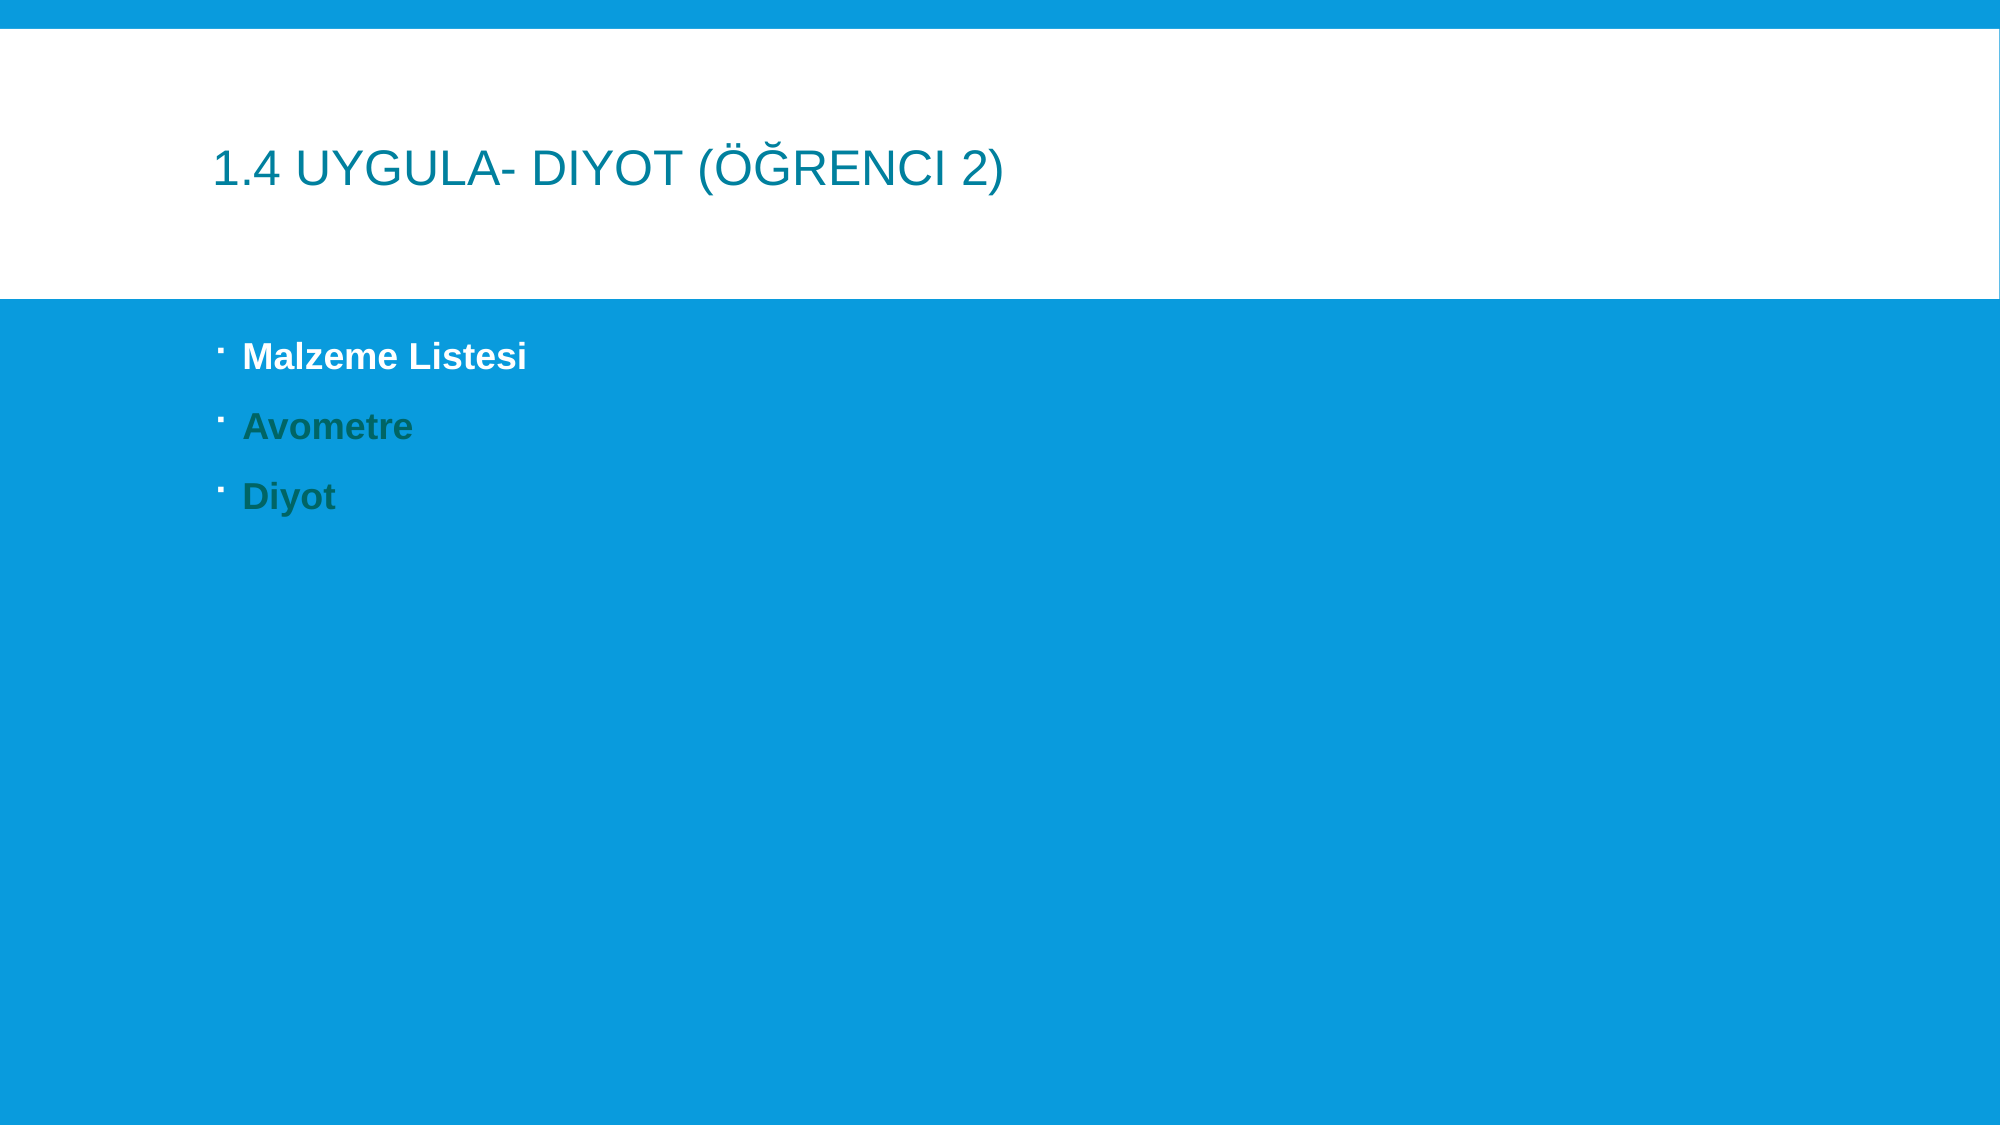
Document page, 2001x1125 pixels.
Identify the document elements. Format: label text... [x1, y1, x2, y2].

list Malzeme Listesi Avometre Diyot [197, 329, 1803, 1020]
title 1.4 Uygula- Diyot (Öğrenci 2) [197, 46, 1803, 295]
